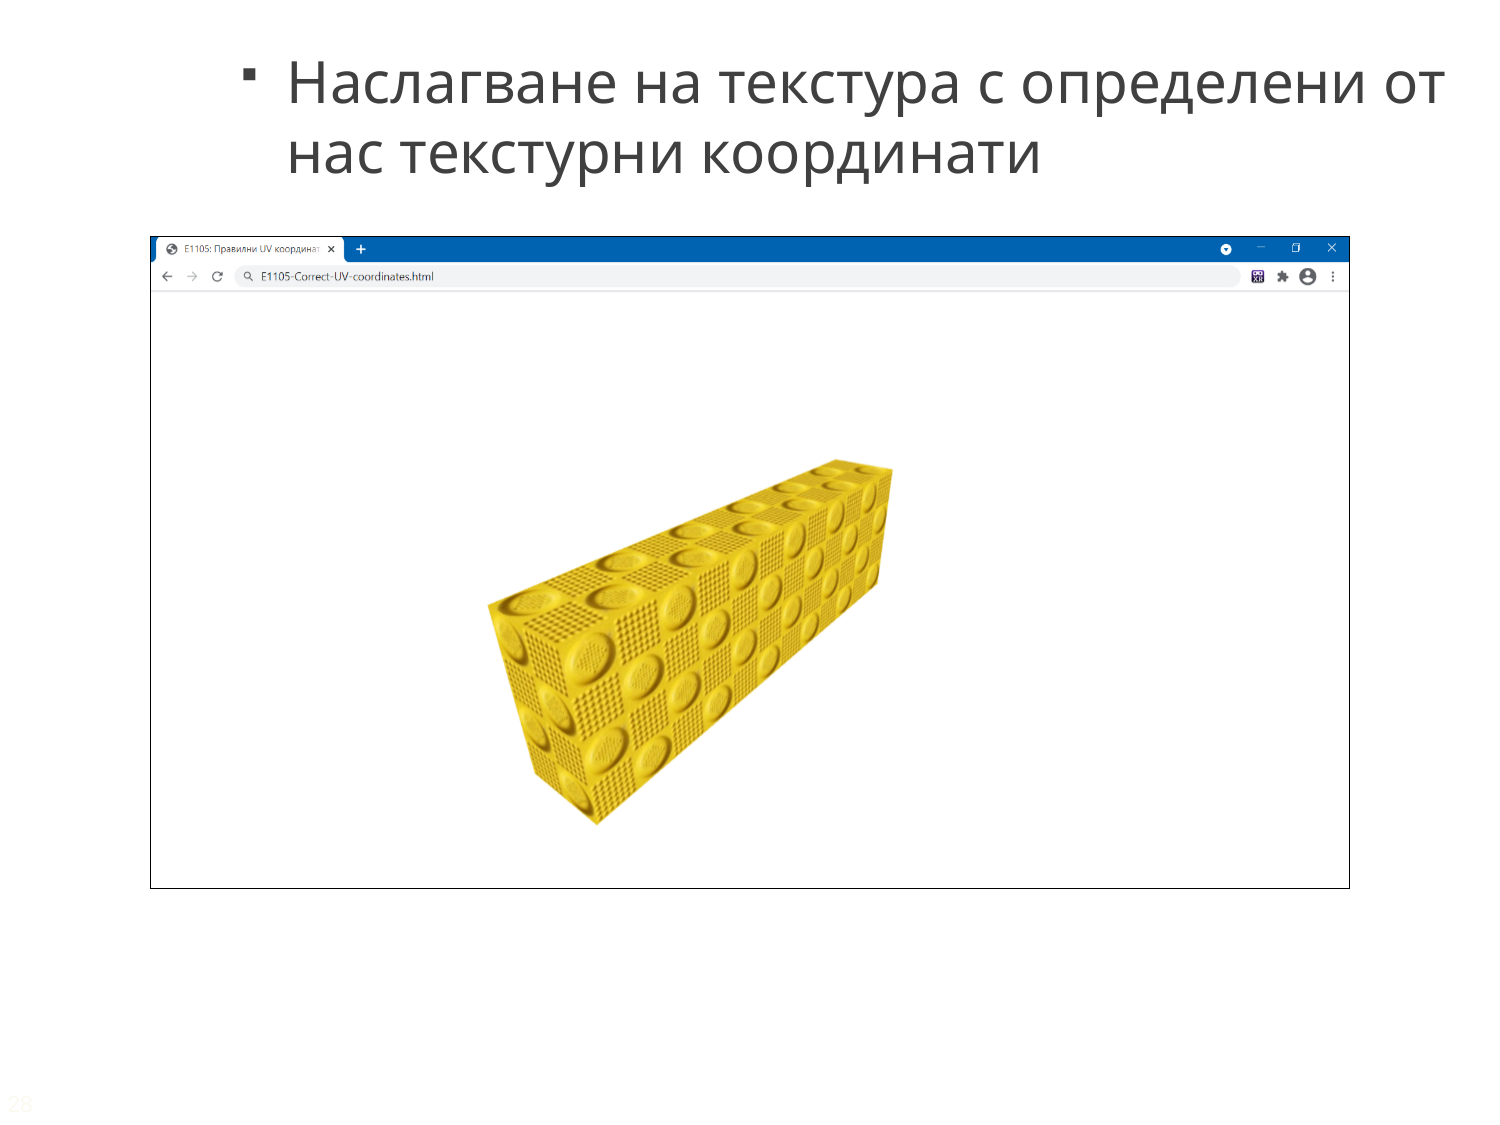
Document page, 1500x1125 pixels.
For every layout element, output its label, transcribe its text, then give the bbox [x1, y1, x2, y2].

picture [149, 236, 1351, 889]
list Наслагване на текстура с определени от нас текстурни координати [150, 37, 1488, 1113]
